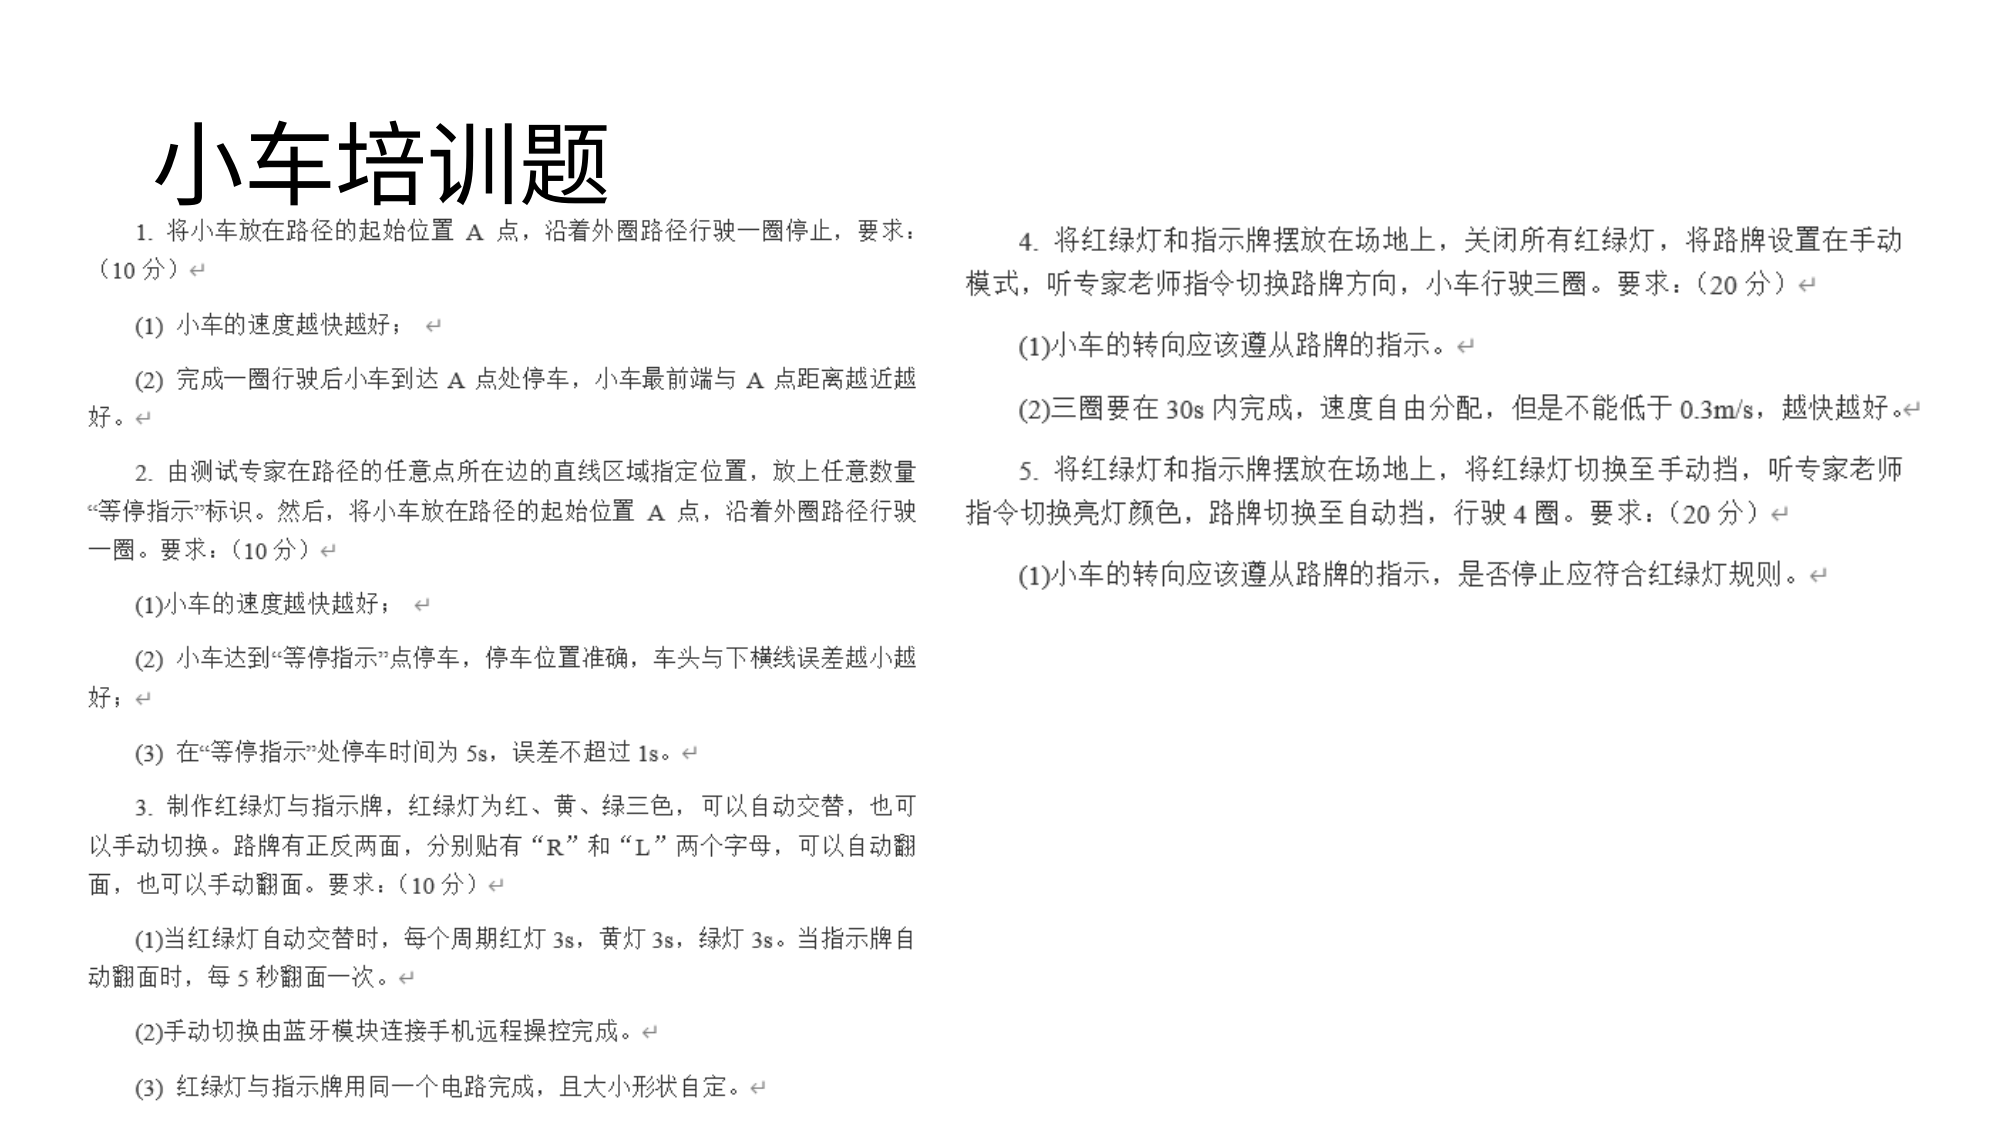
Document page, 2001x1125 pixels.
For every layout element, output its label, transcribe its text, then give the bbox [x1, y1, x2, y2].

picture [72, 209, 943, 1109]
picture [952, 209, 1928, 611]
title 小车培训题 [137, 59, 1863, 278]
